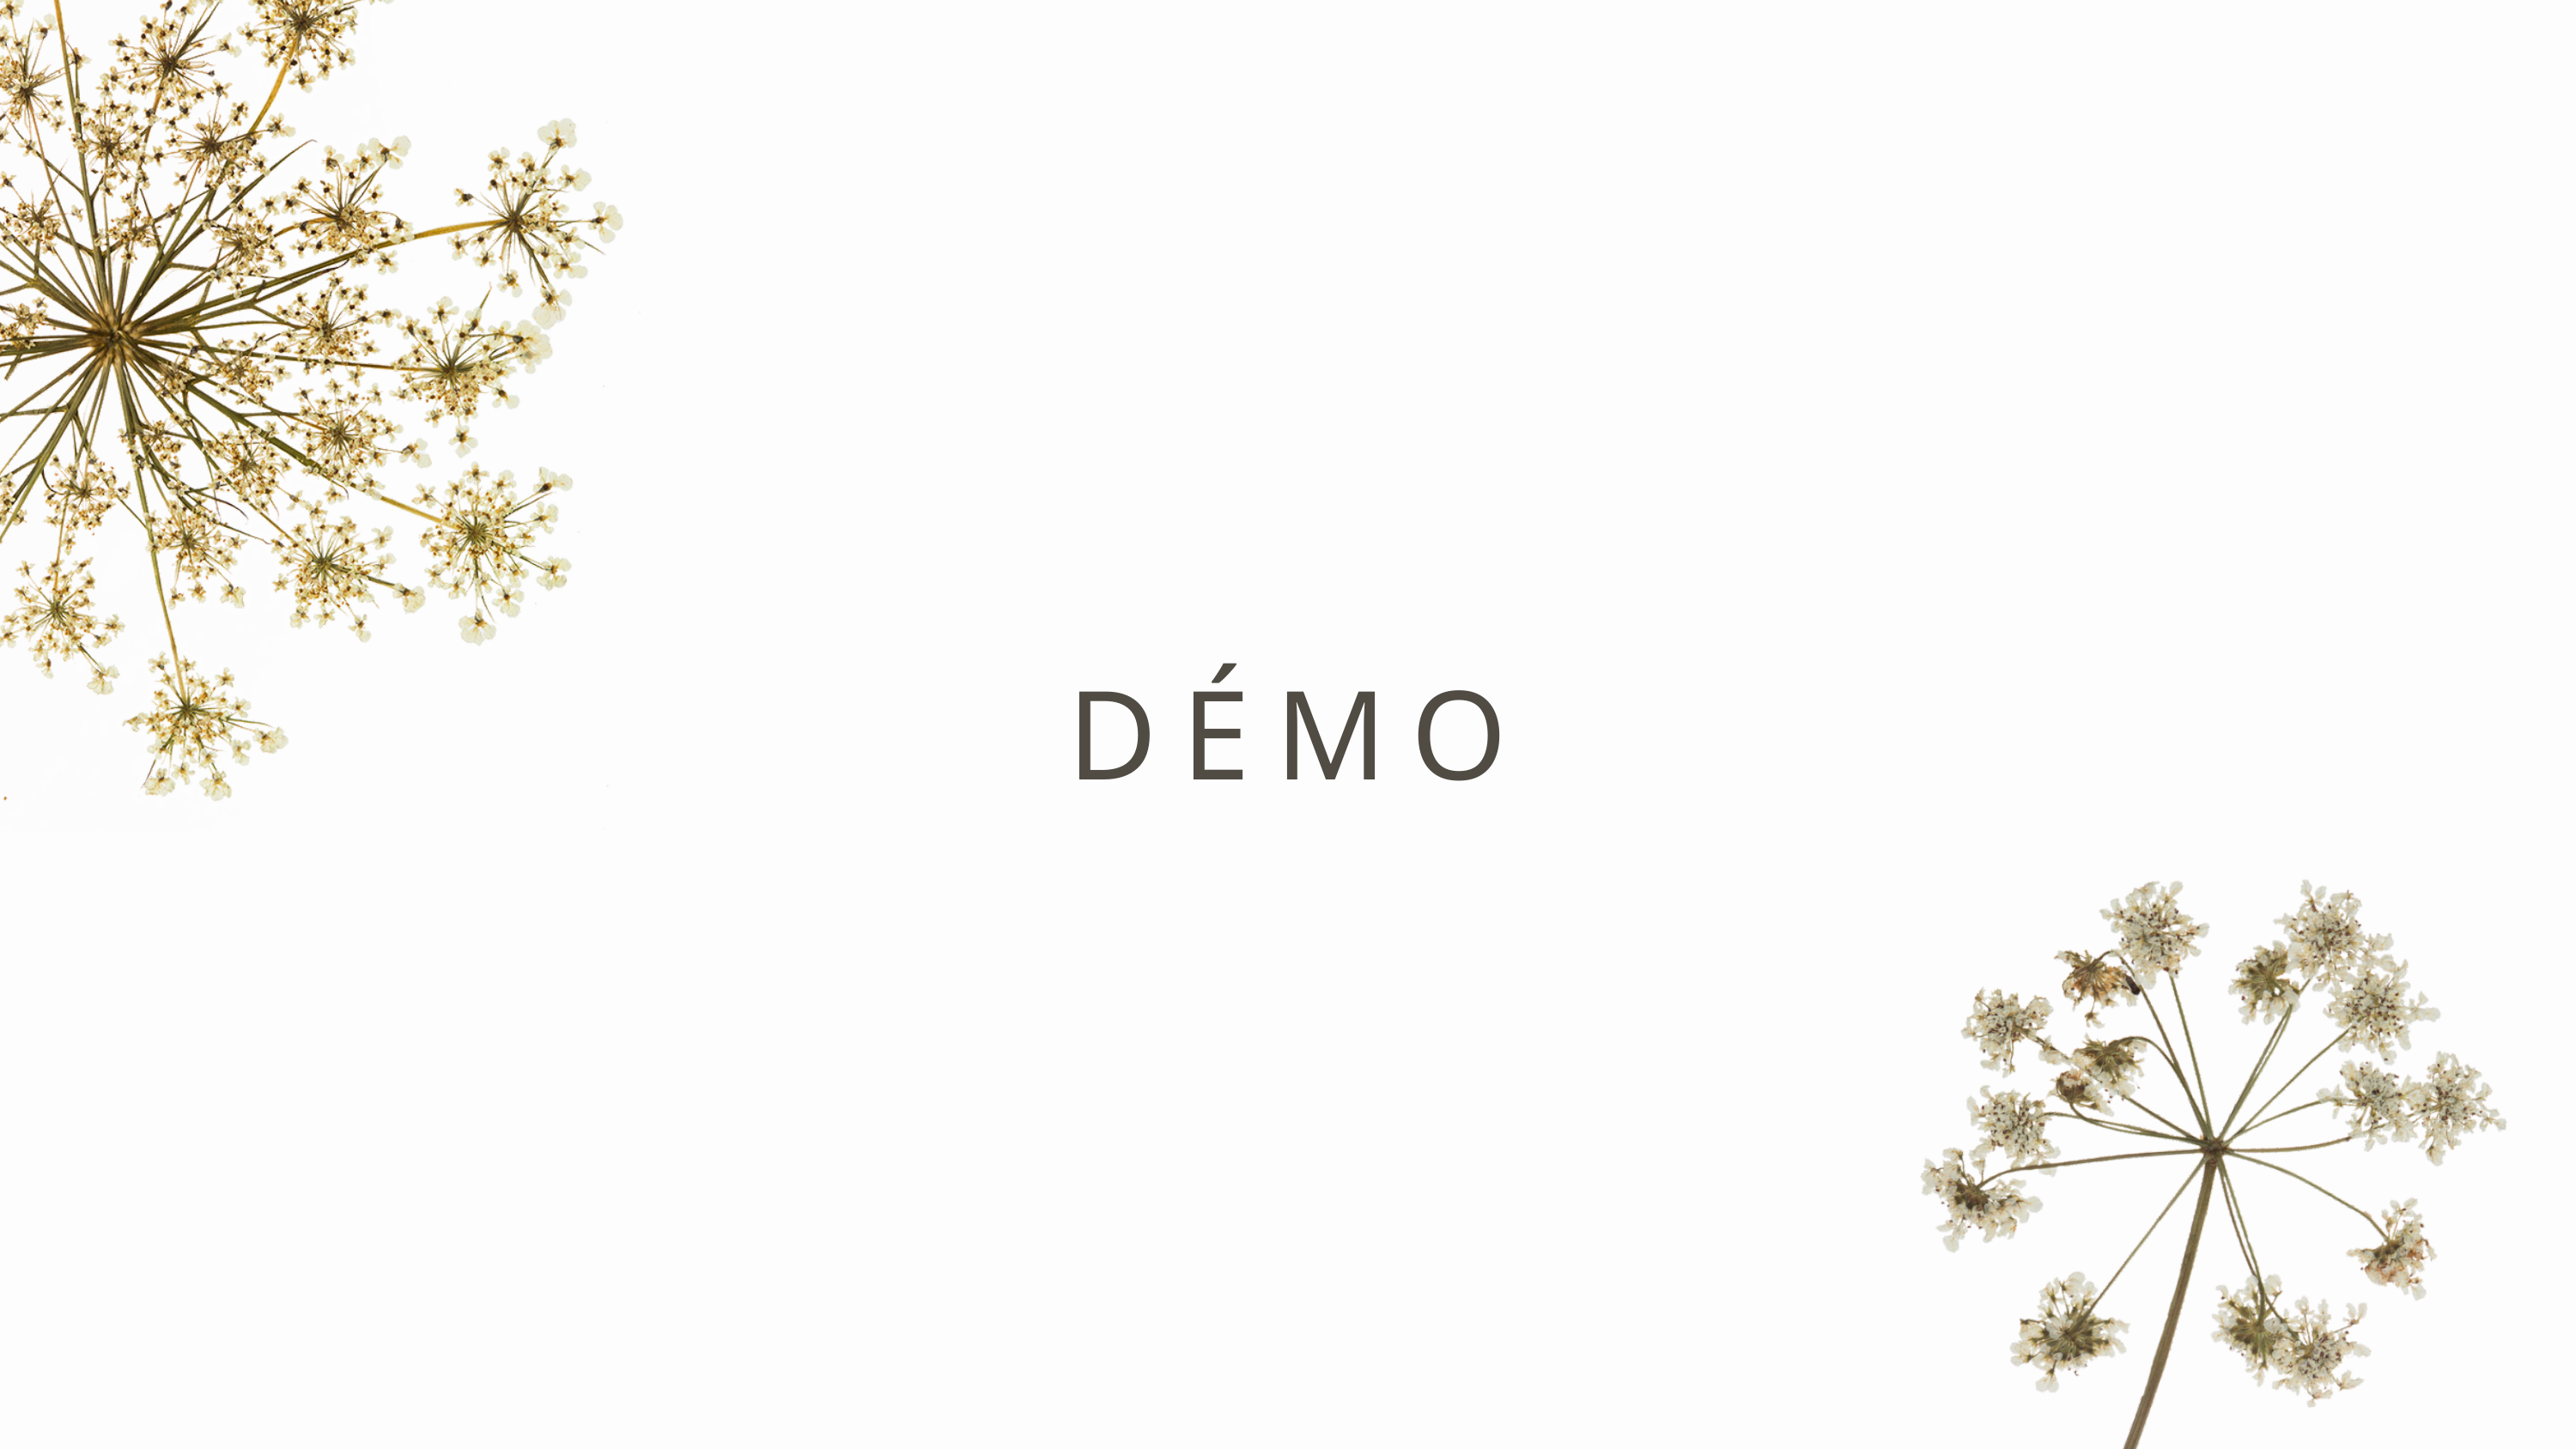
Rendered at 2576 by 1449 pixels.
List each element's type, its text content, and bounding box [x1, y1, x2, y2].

picture [1783, 773, 2568, 1449]
picture [0, 0, 650, 834]
text_box DÉMO [702, 632, 1874, 804]
